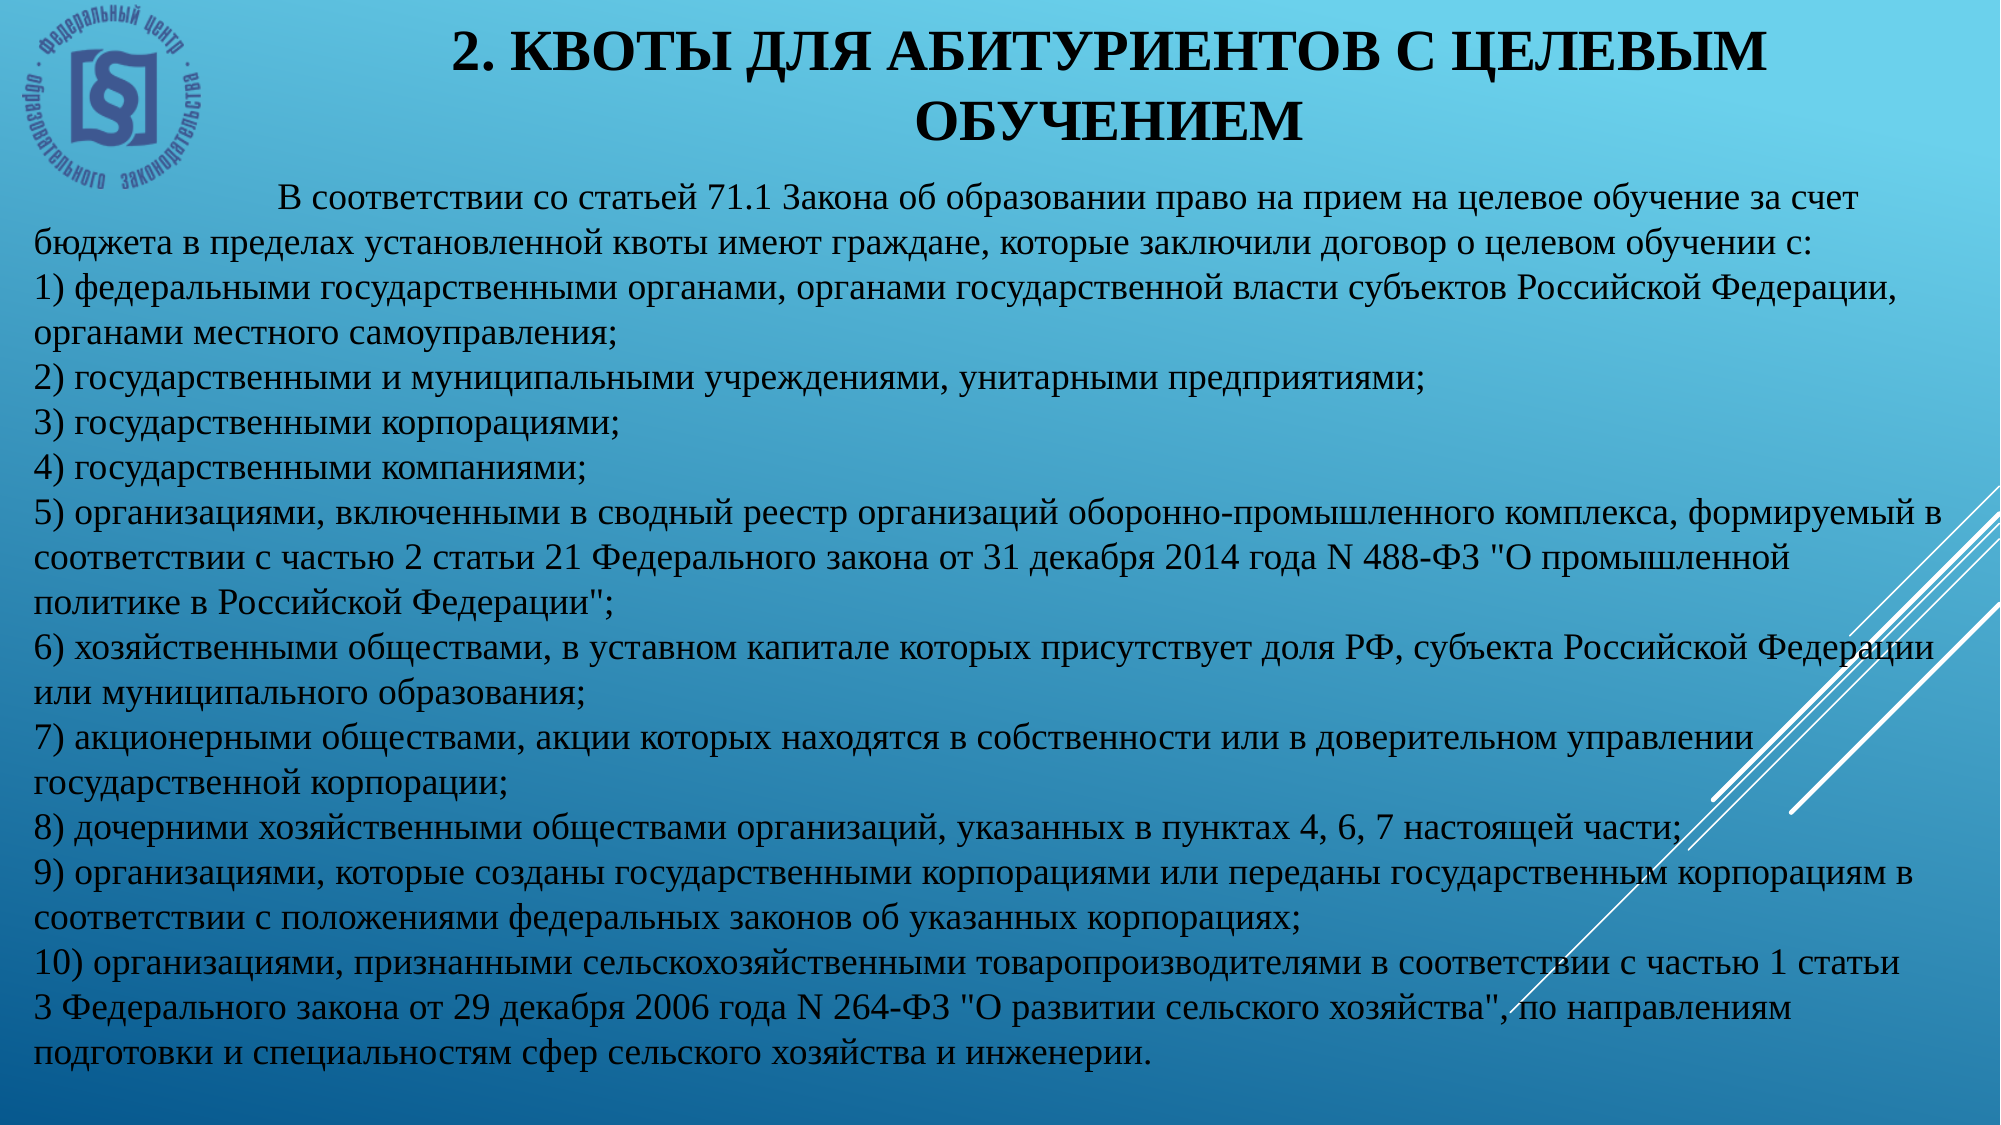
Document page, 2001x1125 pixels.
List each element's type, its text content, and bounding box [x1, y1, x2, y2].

picture [18, 0, 205, 196]
title 2. Квоты для абитуриентов с целевым обучением [238, 0, 1982, 165]
text_box В соответствии со статьей 71.1 Закона об образовании право на прием на целевое обучение за счет бюджета в пределах установленной квоты имеют граждане, которые заключили договор о целевом обучении с: 1) федеральными государственными органами, органами государственной власти субъектов Российской Федерации, органами местного самоуправления; 2) государственными и муниципальными учреждениями, унитарными предприятиями; 3) государственными корпорациями; 4) государственными компаниями; 5) организациями, включенными в сводный реестр организаций оборонно-промышленного комплекса, формируемый в соответствии с частью 2 статьи 21 Федерального закона от 31 декабря 2014 года N 488-ФЗ "О промышленной политике в Российской Федерации"; 6) хозяйственными обществами, в уставном капитале которых присутствует доля РФ, субъекта Российской Федерации или муниципального образования; 7) акционерными обществами, акции которых находятся в собственности или в доверительном управлении государственной корпорации; 8) дочерними хозяйственными обществами организаций, указанных в пунктах 4, 6, 7 настоящей части; 9) организациями, которые созданы государственными корпорациями или переданы государственным корпорациям в соответствии с положениями федеральных законов об указанных корпорациях; 10) организациями, признанными сельскохозяйственными товаропроизводителями в соответствии с частью 1 статьи 3 Федерального закона от 29 декабря 2006 года N 264-ФЗ "О развитии сельского хозяйства", по направлениям подготовки и специальностям сфер сельского хозяйства и инженерии. [18, 164, 1963, 1080]
